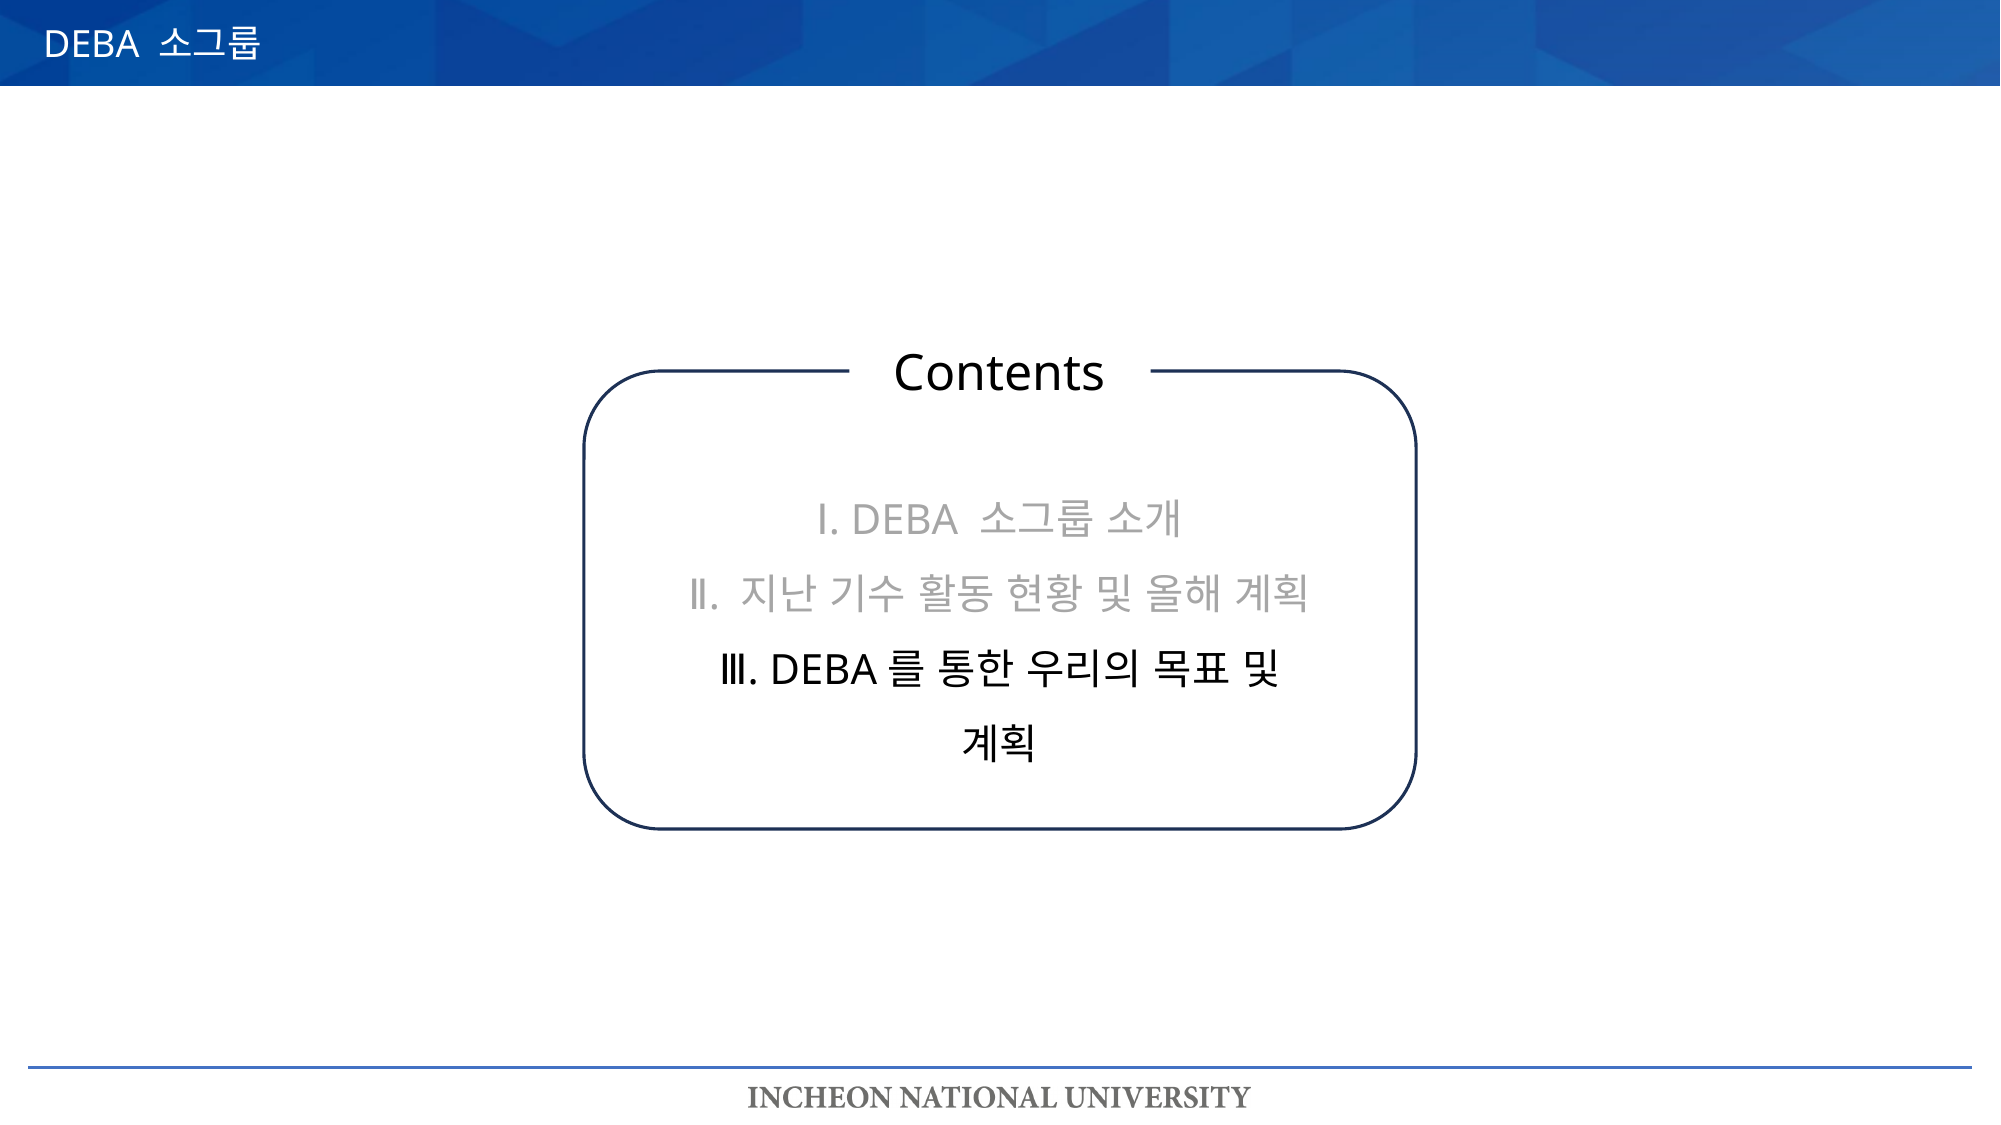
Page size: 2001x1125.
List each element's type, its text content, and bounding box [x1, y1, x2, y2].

text_box [582, 369, 1418, 831]
picture [0, 0, 2000, 87]
text_box Contents [849, 333, 1151, 408]
picture [748, 1085, 1251, 1108]
text_box Ⅰ. DEBA 소그룹 소개 Ⅱ. 지난 기수 활동 현황 및 올해 계획 Ⅲ. DEBA를 통한 우리의 목표 및 계획 [660, 460, 1340, 776]
